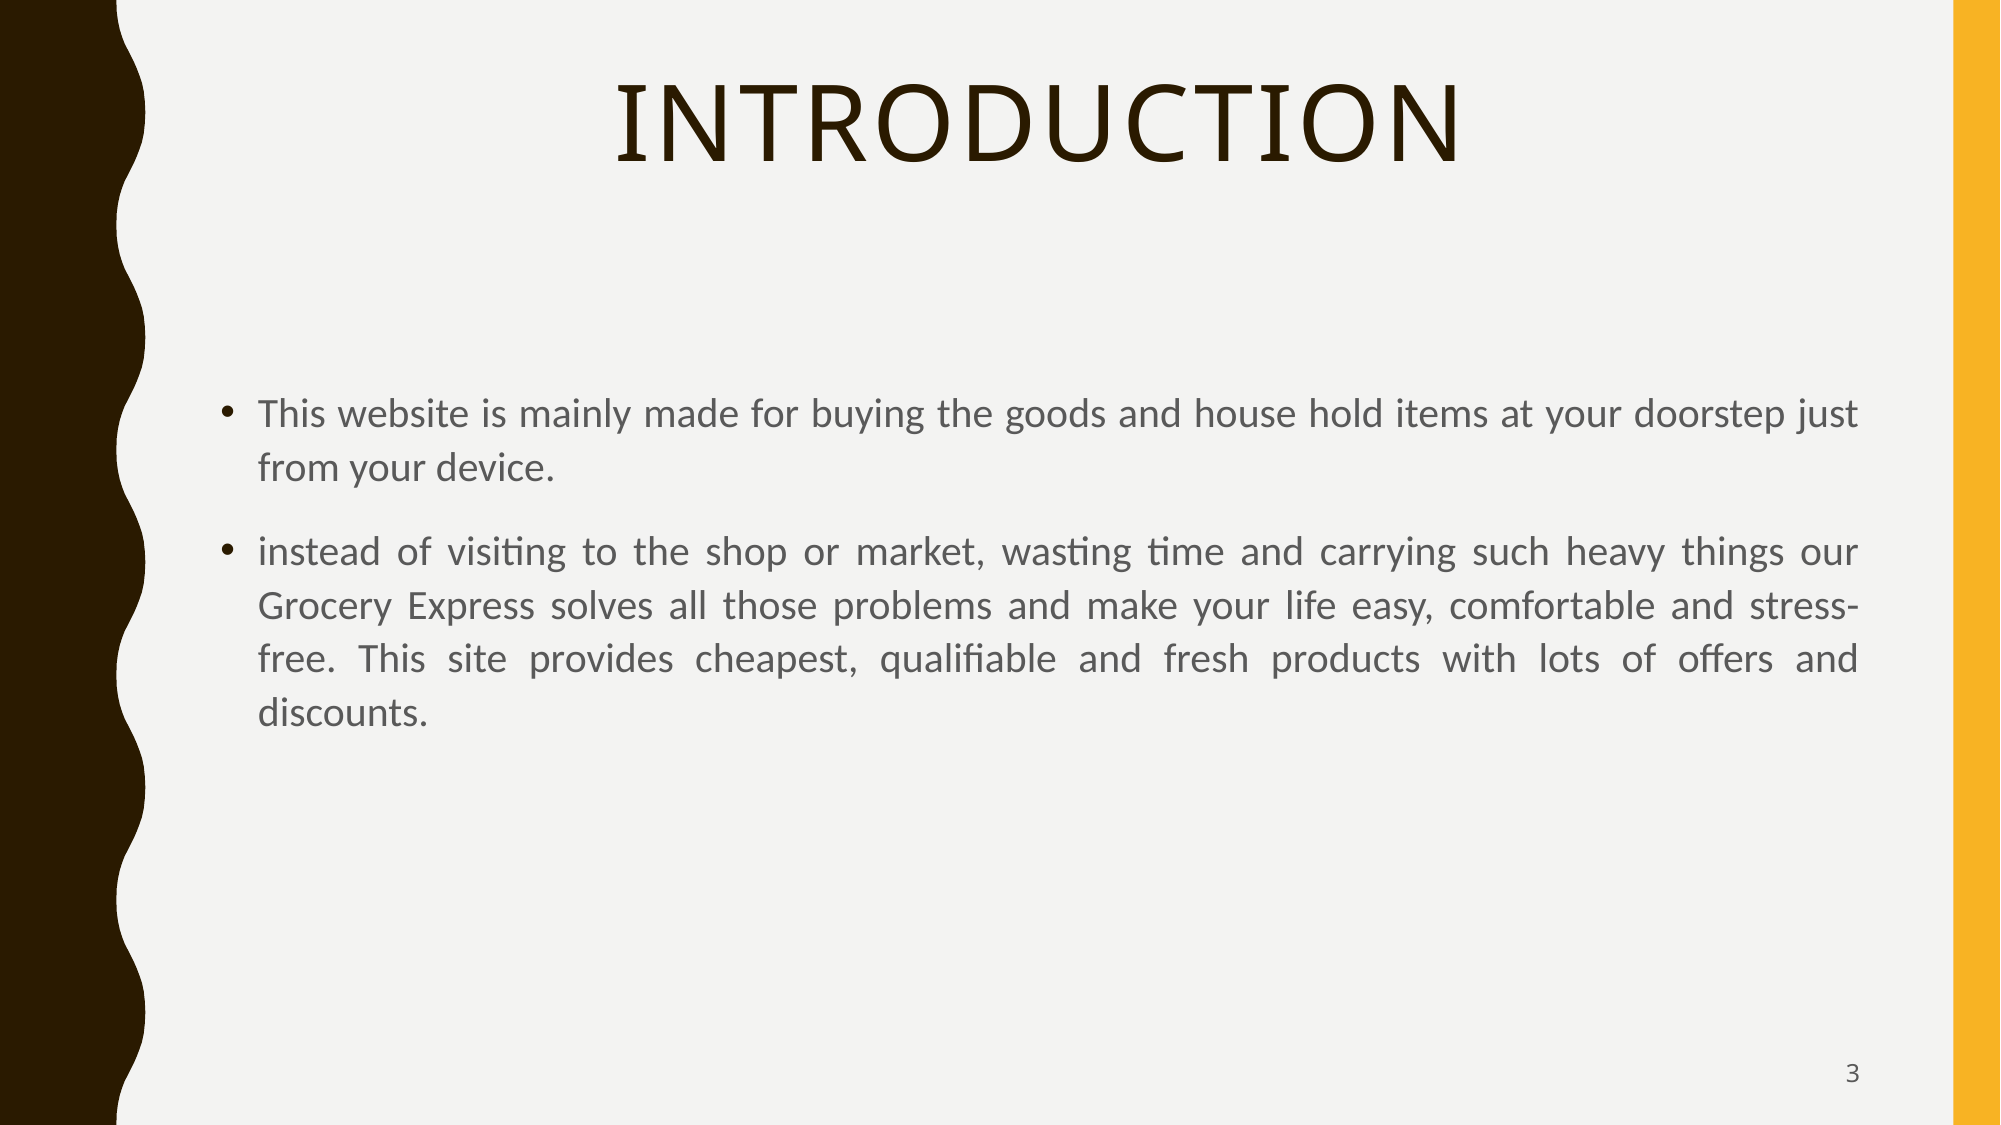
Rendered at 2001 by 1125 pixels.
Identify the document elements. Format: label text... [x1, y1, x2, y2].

list This website is mainly made for buying the goods and house hold items at your doorstep just from your device. instead of visiting to the shop or market, wasting time and carrying such heavy things our Grocery Express solves all those problems and make your life easy, comfortable and stress-free. This site provides cheapest, qualifiable and fresh products with lots of offers and discounts. [205, 375, 1875, 965]
title INTRODUCTION [205, 62, 1875, 308]
slide_number 3 [1412, 1045, 1875, 1103]
